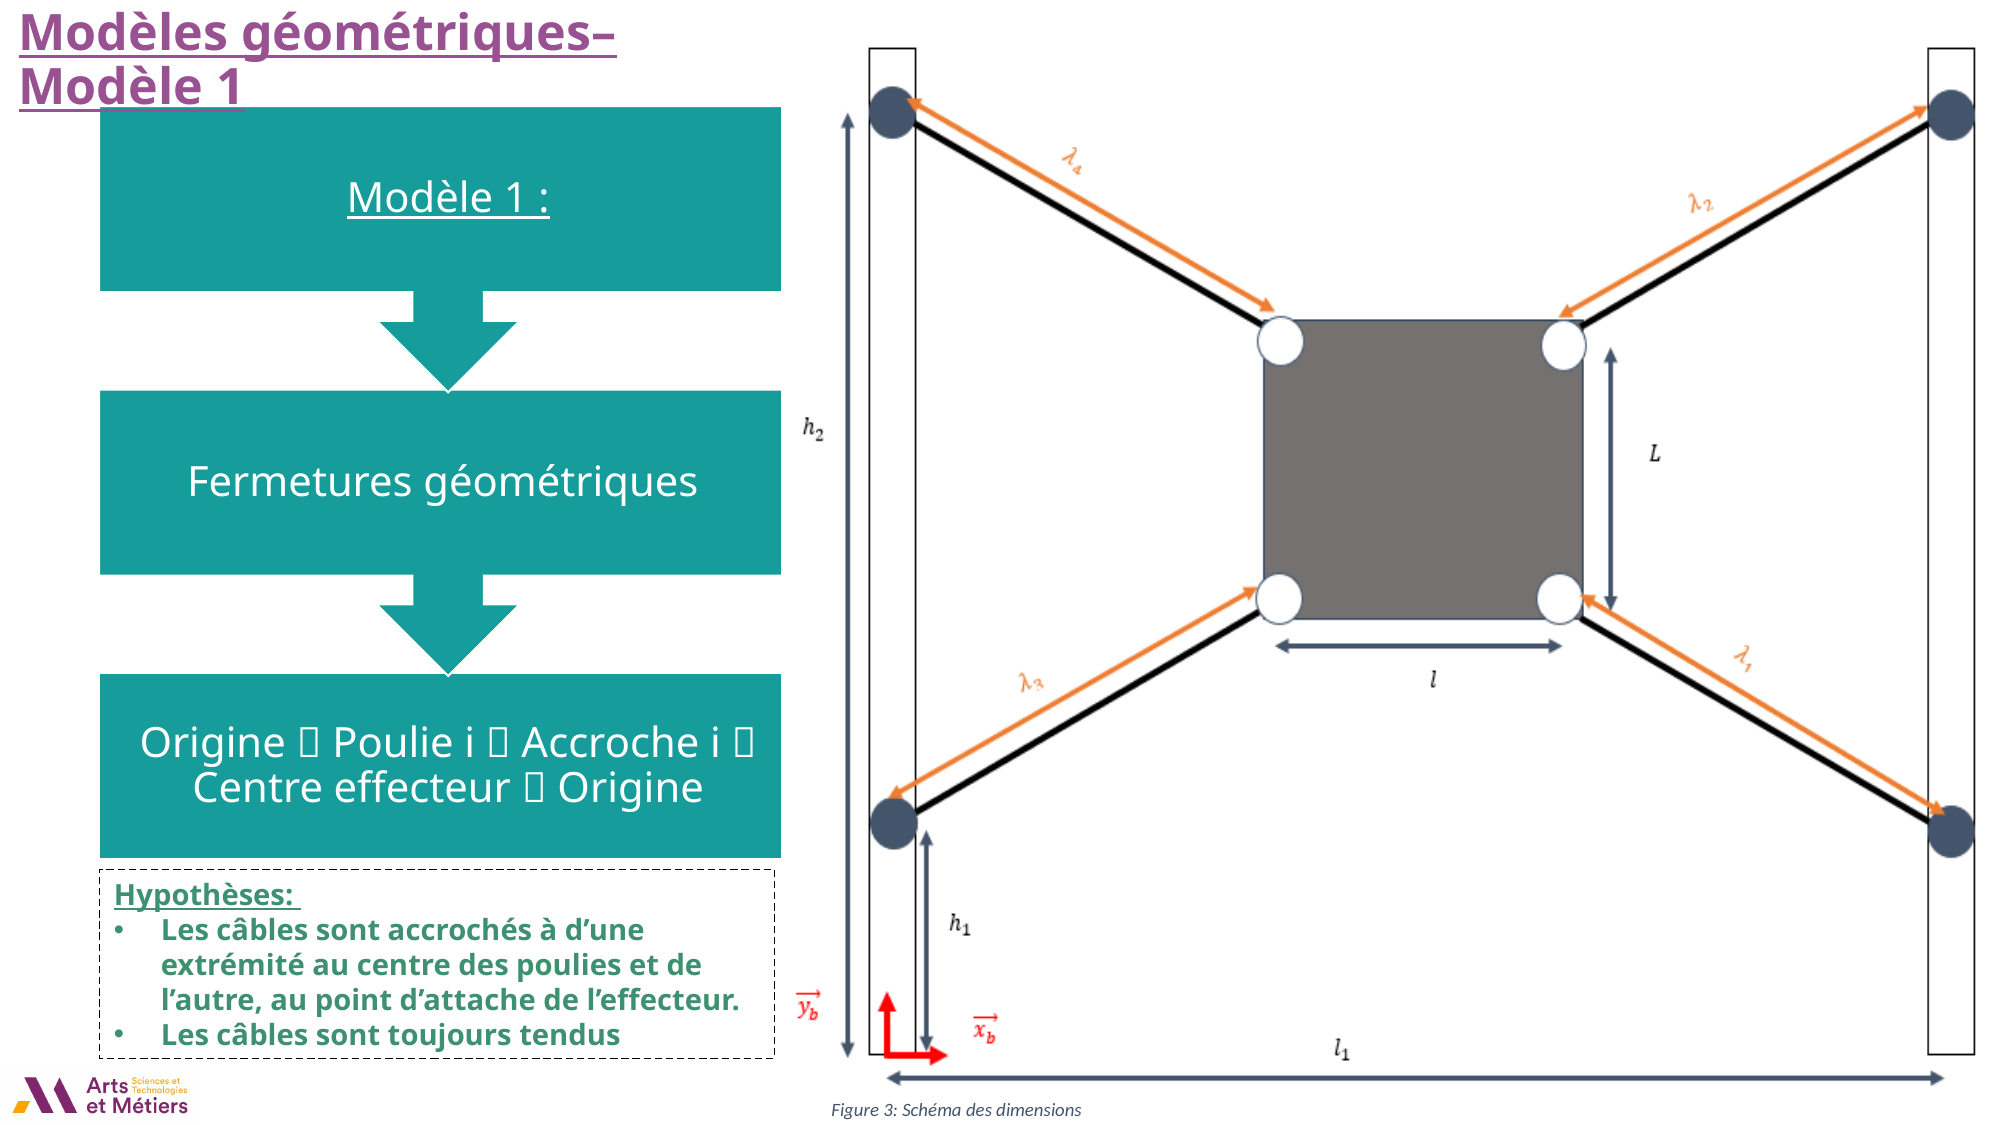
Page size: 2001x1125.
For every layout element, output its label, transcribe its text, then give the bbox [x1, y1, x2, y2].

picture [0, 1065, 199, 1125]
text_box Hypothèses: Les câbles sont accrochés à d’une extrémité au centre des poulies et de l’autre, au point d’attache de l’effecteur. Les câbles sont toujours tendus [99, 869, 775, 1059]
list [99, 105, 781, 860]
text_box Modèles géométriques– Modèle 1 [3, 0, 781, 186]
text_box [781, 0, 2000, 1125]
